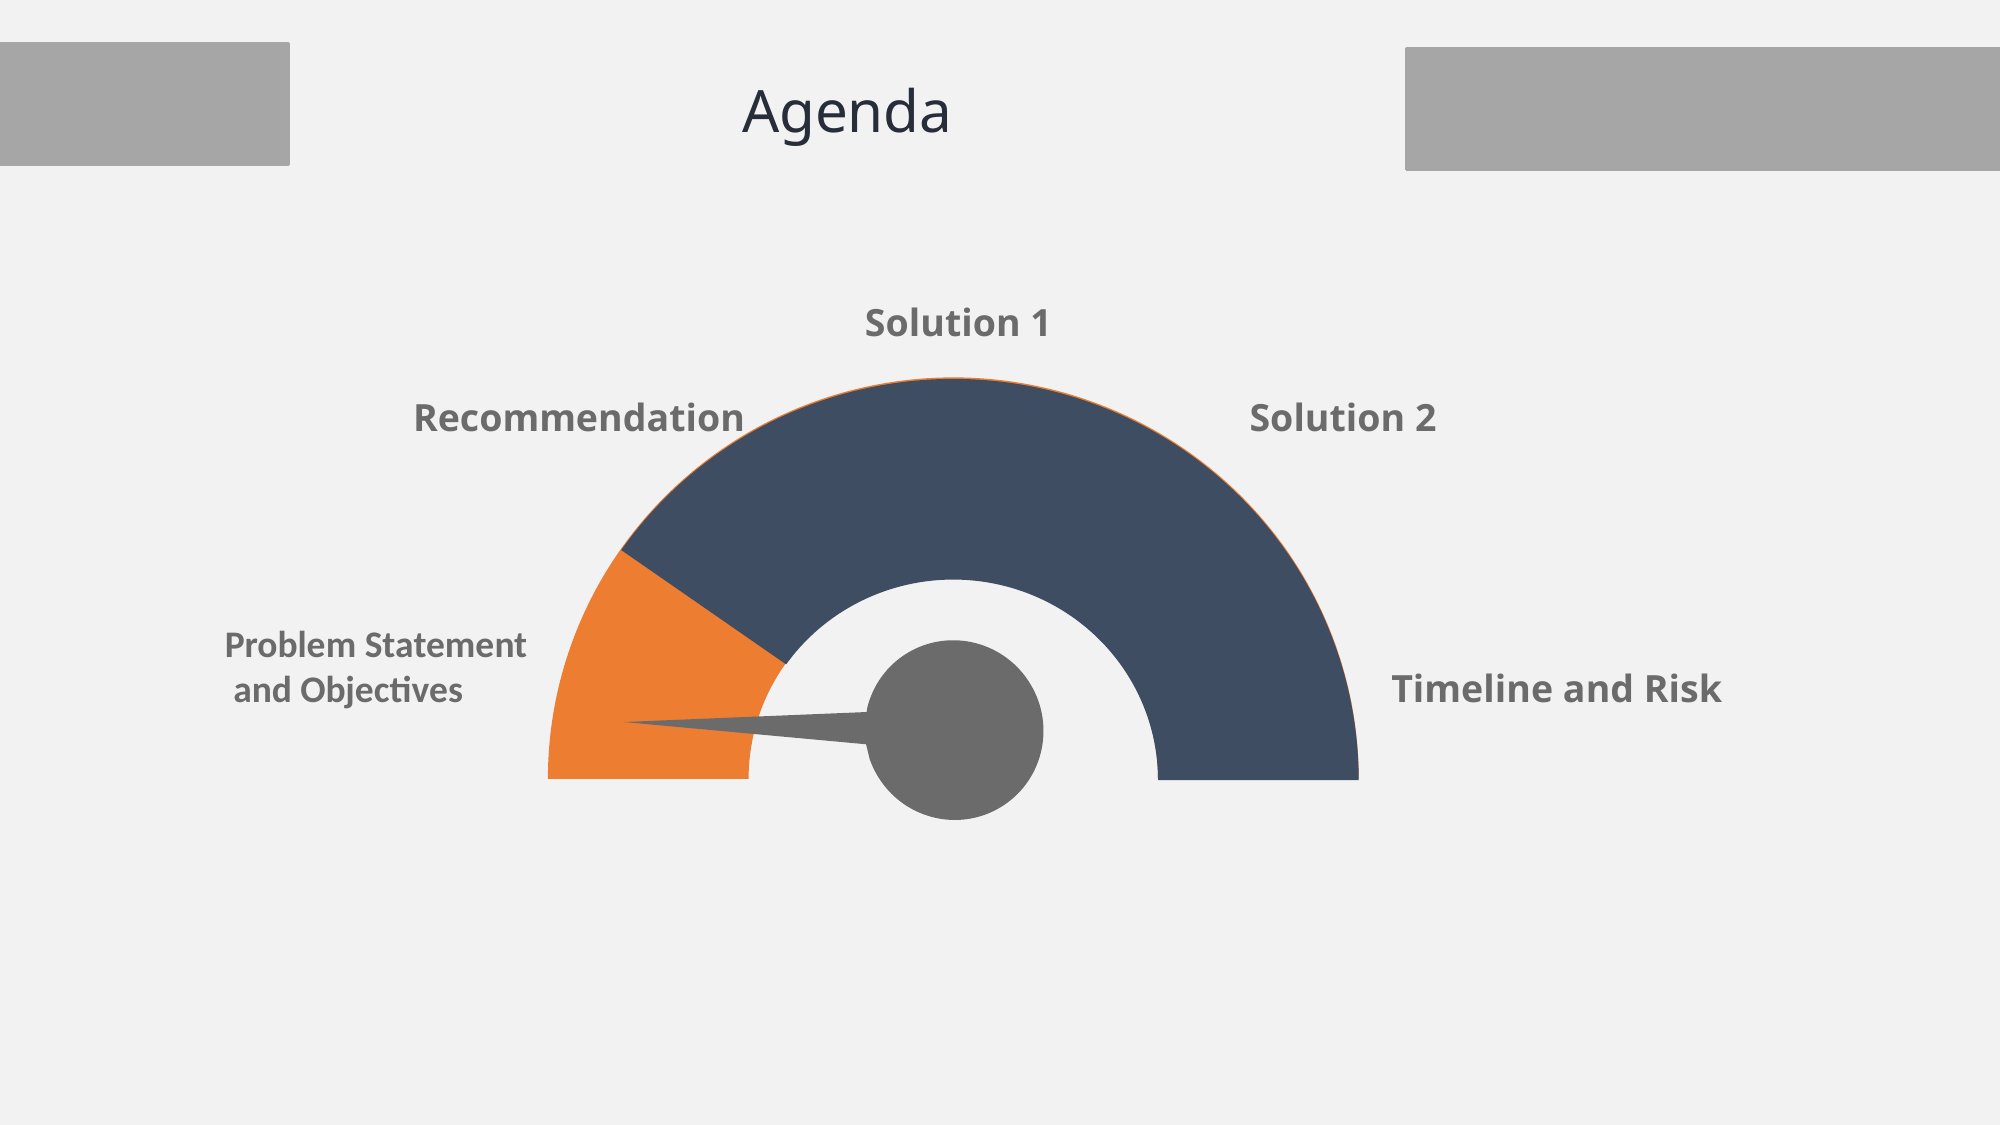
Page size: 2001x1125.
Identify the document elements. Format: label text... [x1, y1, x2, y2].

text_box [869, 377, 1038, 386]
text_box [1408, 47, 2000, 171]
text_box Problem Statement and Objectives [210, 612, 851, 763]
text_box [619, 386, 1361, 782]
text_box [0, 42, 290, 166]
text_box [582, 447, 723, 612]
text_box [546, 763, 751, 781]
text_box Solution 2 [1234, 386, 1876, 447]
text_box Timeline and Risk [1376, 657, 2000, 718]
text_box Recommendation [398, 386, 1039, 447]
text_box Agenda [287, 47, 1408, 171]
text_box [622, 638, 1046, 822]
text_box Solution 1 [850, 291, 1491, 351]
